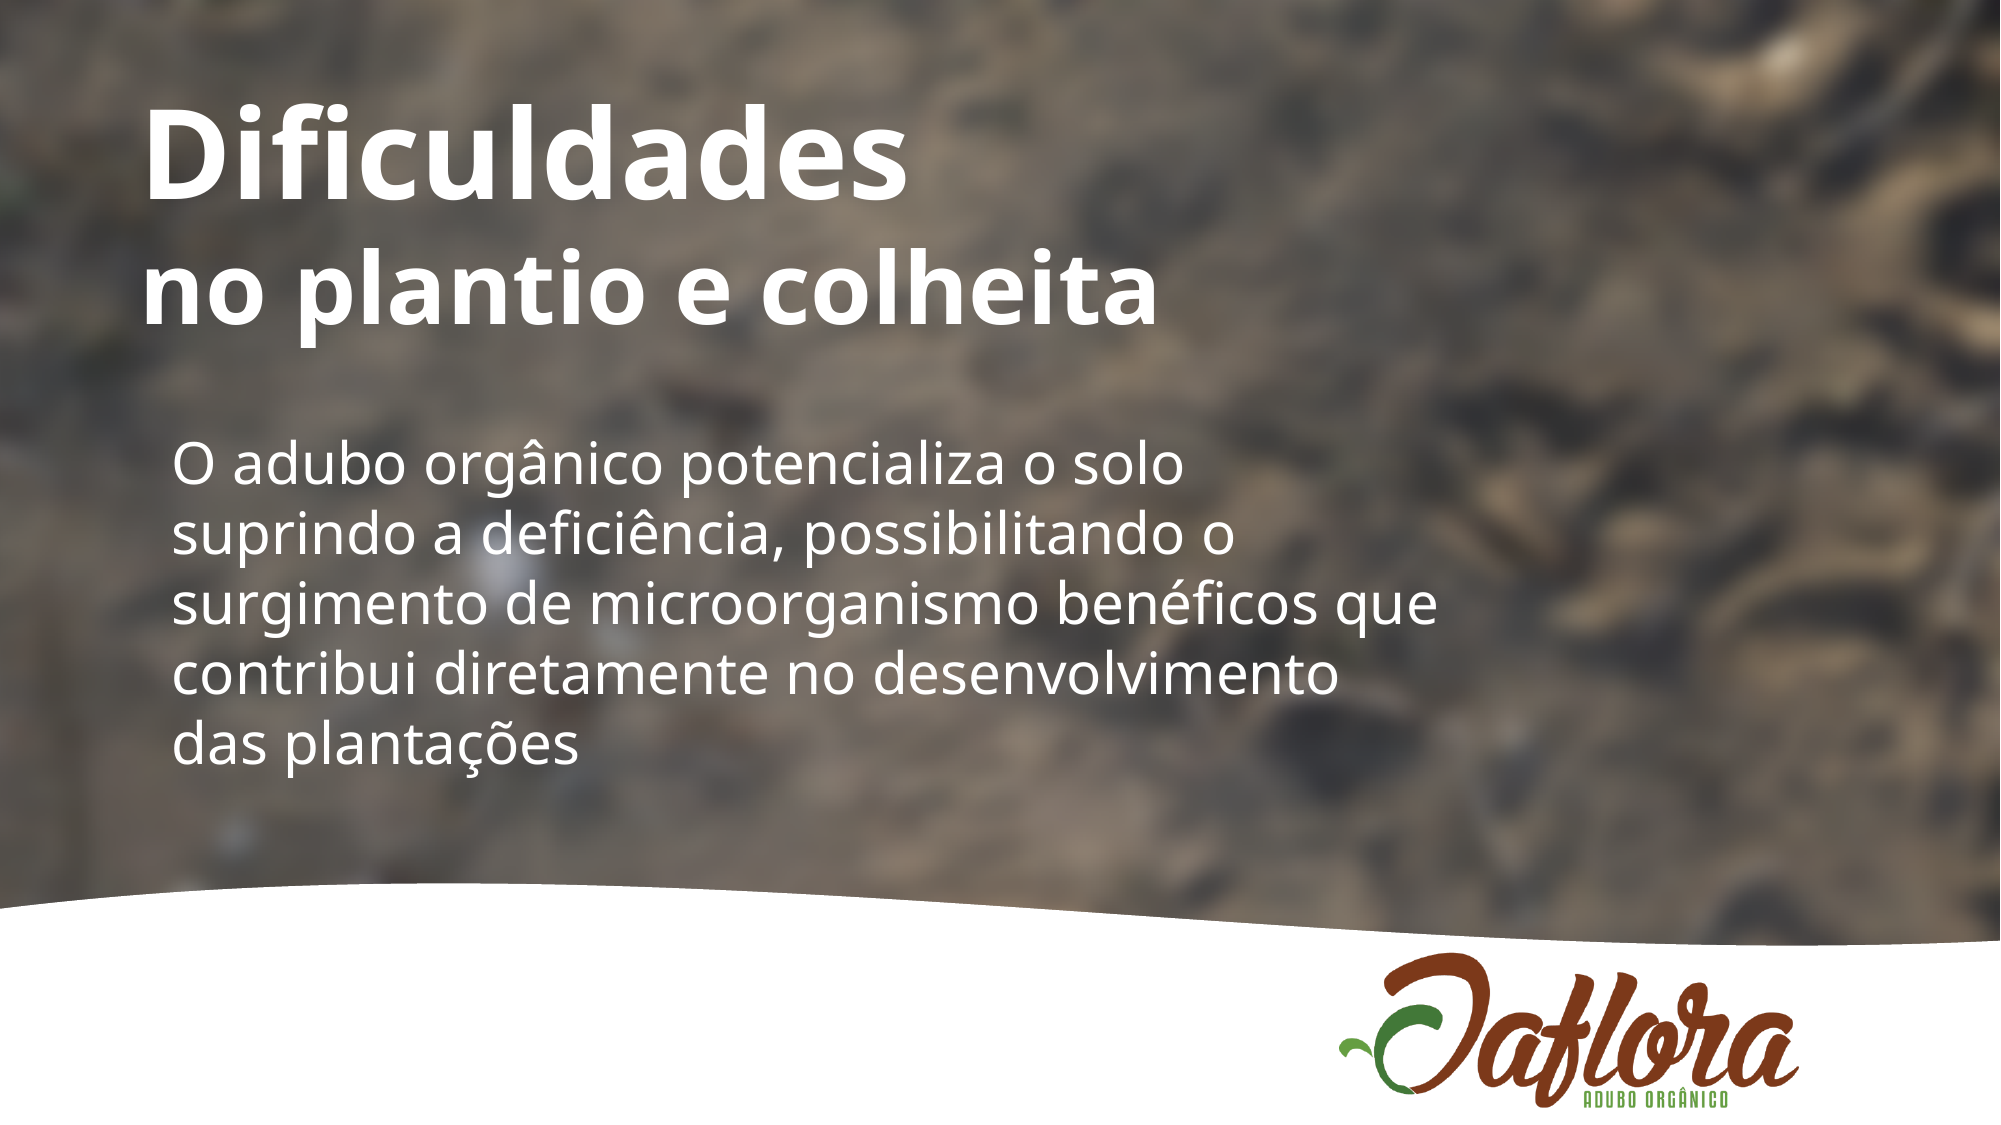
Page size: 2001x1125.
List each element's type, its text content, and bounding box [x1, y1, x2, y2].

picture [0, 0, 2000, 1125]
text_box Dificuldades no plantio e colheita [124, 66, 1426, 352]
text_box O adubo orgânico potencializa o solo suprindo a deficiência, possibilitando o surgimento de microorganismo benéficos que contribui diretamente no desenvolvimento das plantações [157, 418, 1458, 784]
